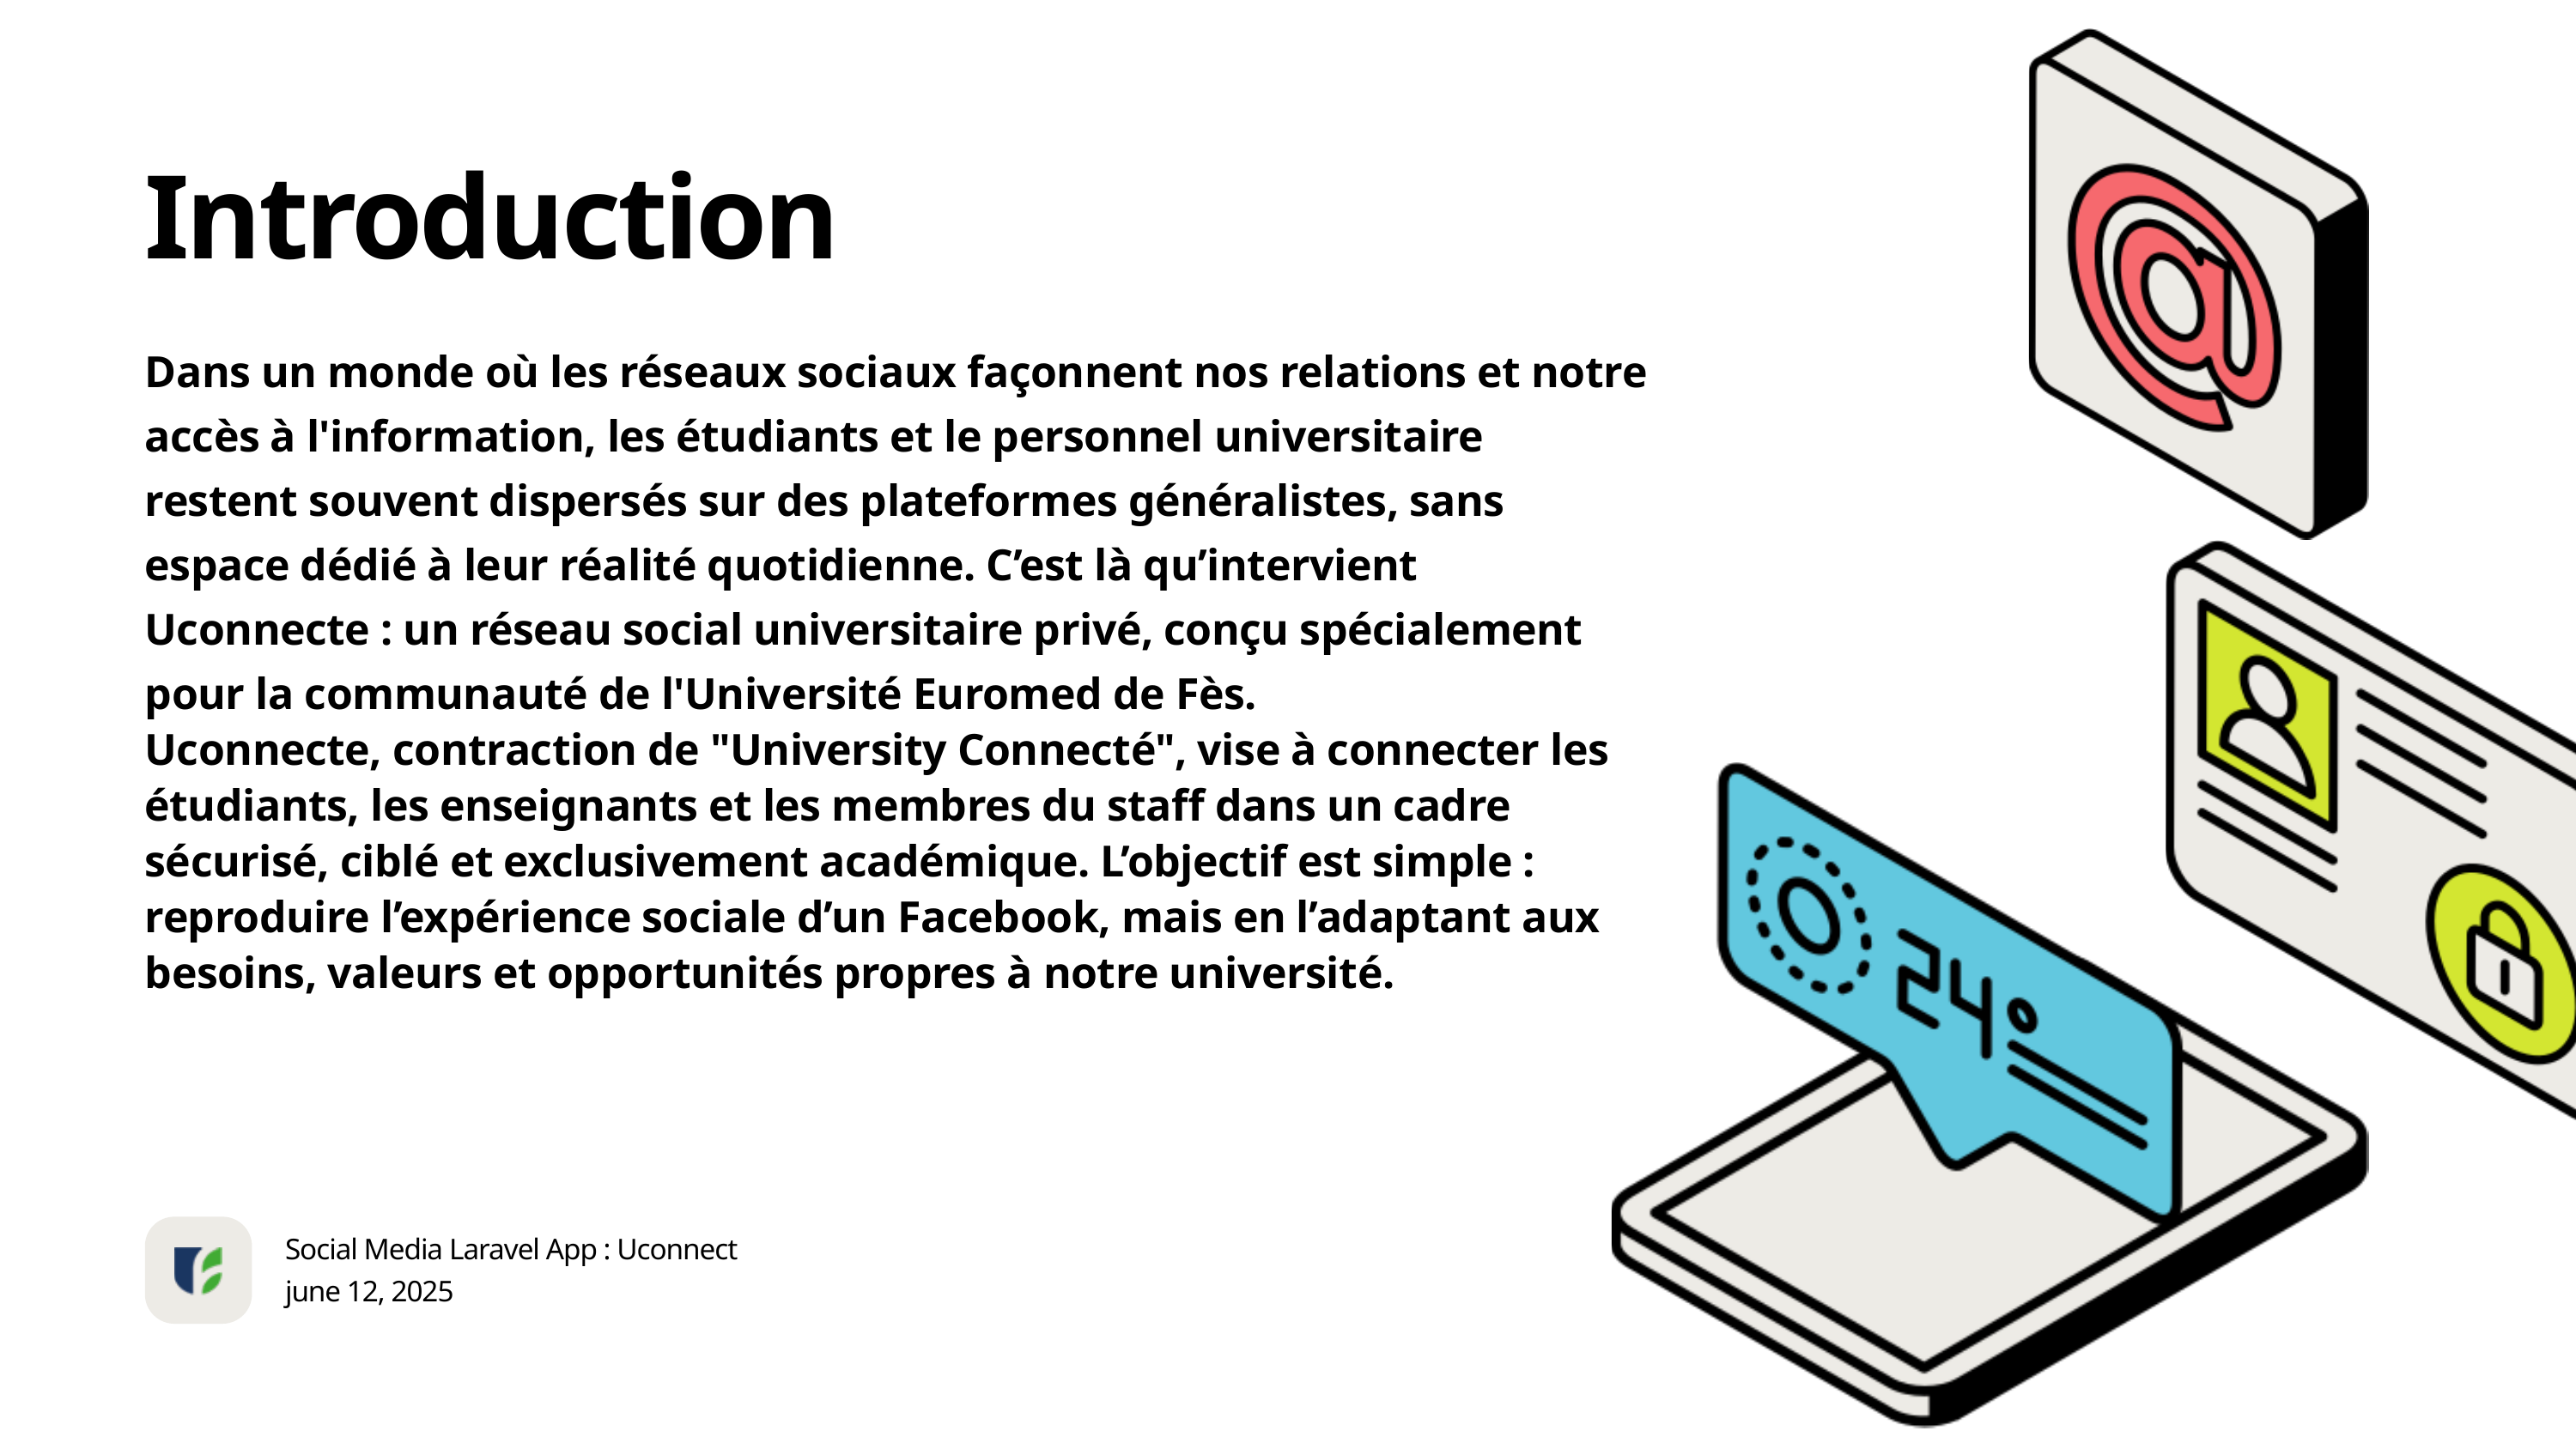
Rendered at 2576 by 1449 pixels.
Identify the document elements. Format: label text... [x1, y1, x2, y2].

text_box [1611, 762, 2370, 1428]
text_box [144, 1216, 1689, 1325]
text_box [2166, 540, 2576, 1122]
text_box [2028, 28, 2370, 541]
text_box Introduction [144, 143, 1648, 282]
text_box Dans un monde où les réseaux sociaux façonnent nos relations et notre accès à l'information, les étudiants et le personnel universitaire restent souvent dispersés sur des plateformes généralistes, sans espace dédié à leur réalité quotidienne. C’est là qu’intervient Uconnecte : un réseau social universitaire privé, conçu spécialement pour la communauté de l'Université Euromed de Fès. Uconnecte, contraction de "University Connecté", vise à connecter les étudiants, les enseignants et les membres du staff dans un cadre sécurisé, ciblé et exclusivement académique. L’objectif est simple : reproduire l’expérience sociale d’un Facebook, mais en l’adaptant aux besoins, valeurs et opportunités propres à notre université. [144, 331, 1648, 1053]
